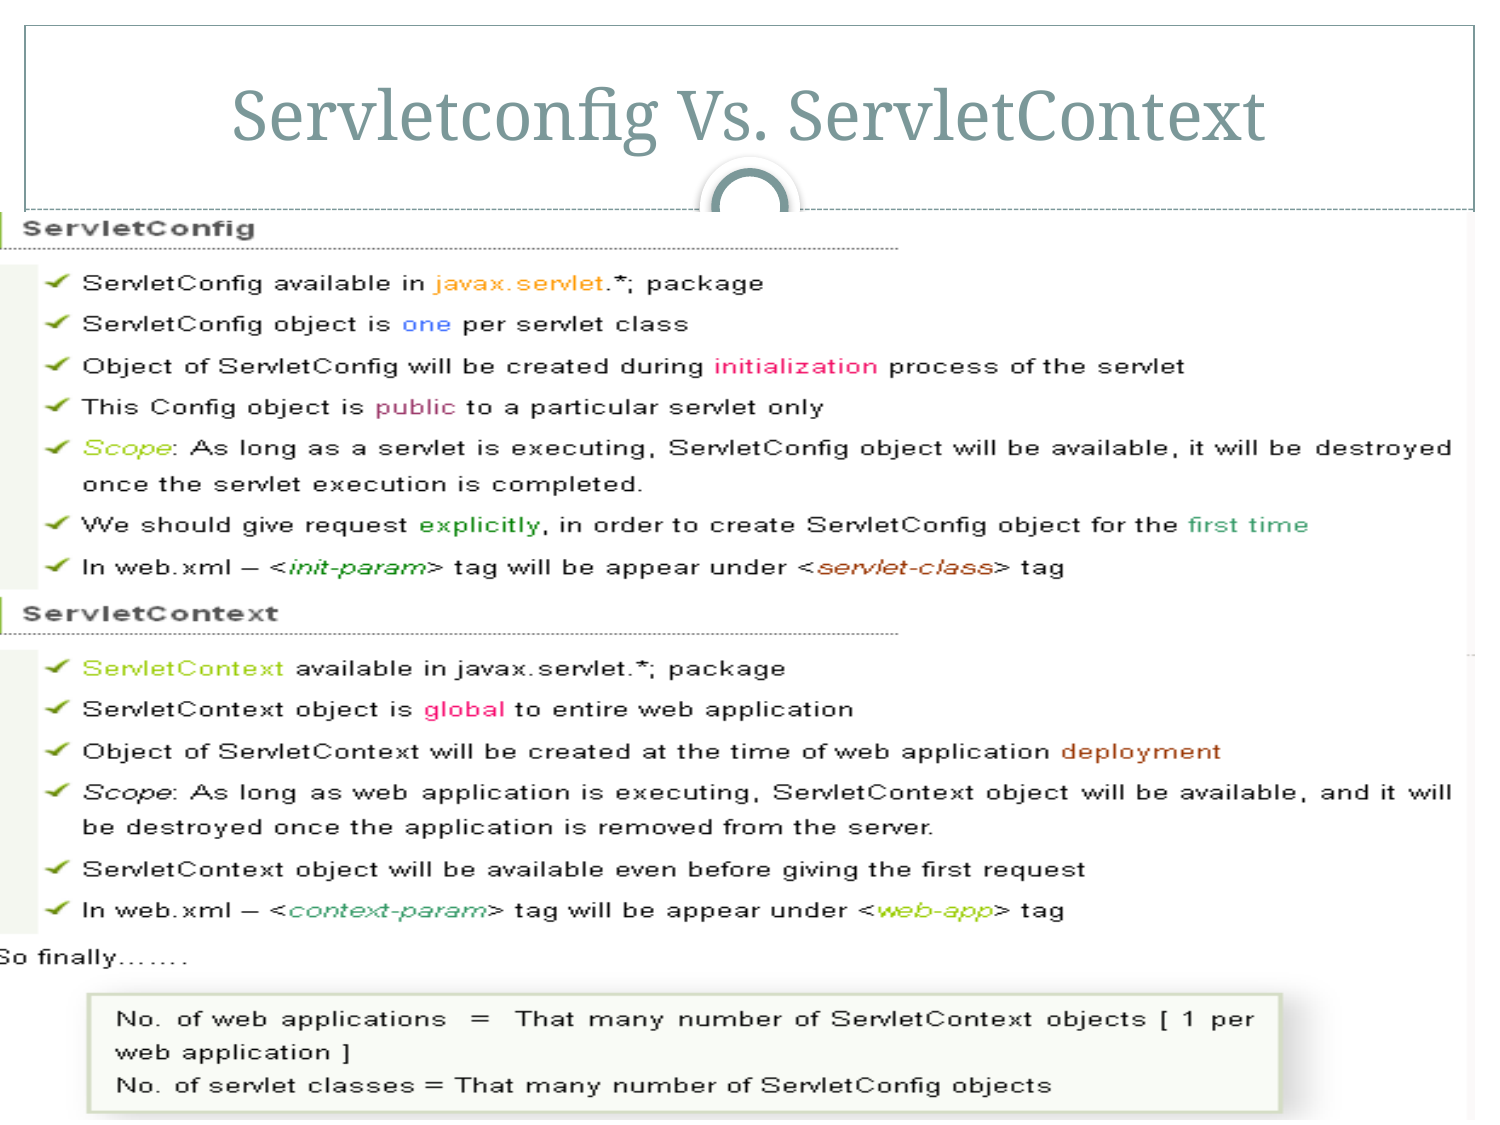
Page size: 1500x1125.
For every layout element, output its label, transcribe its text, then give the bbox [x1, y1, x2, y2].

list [0, 212, 1476, 1121]
title Servletconfig Vs. ServletContext [49, 37, 1450, 162]
